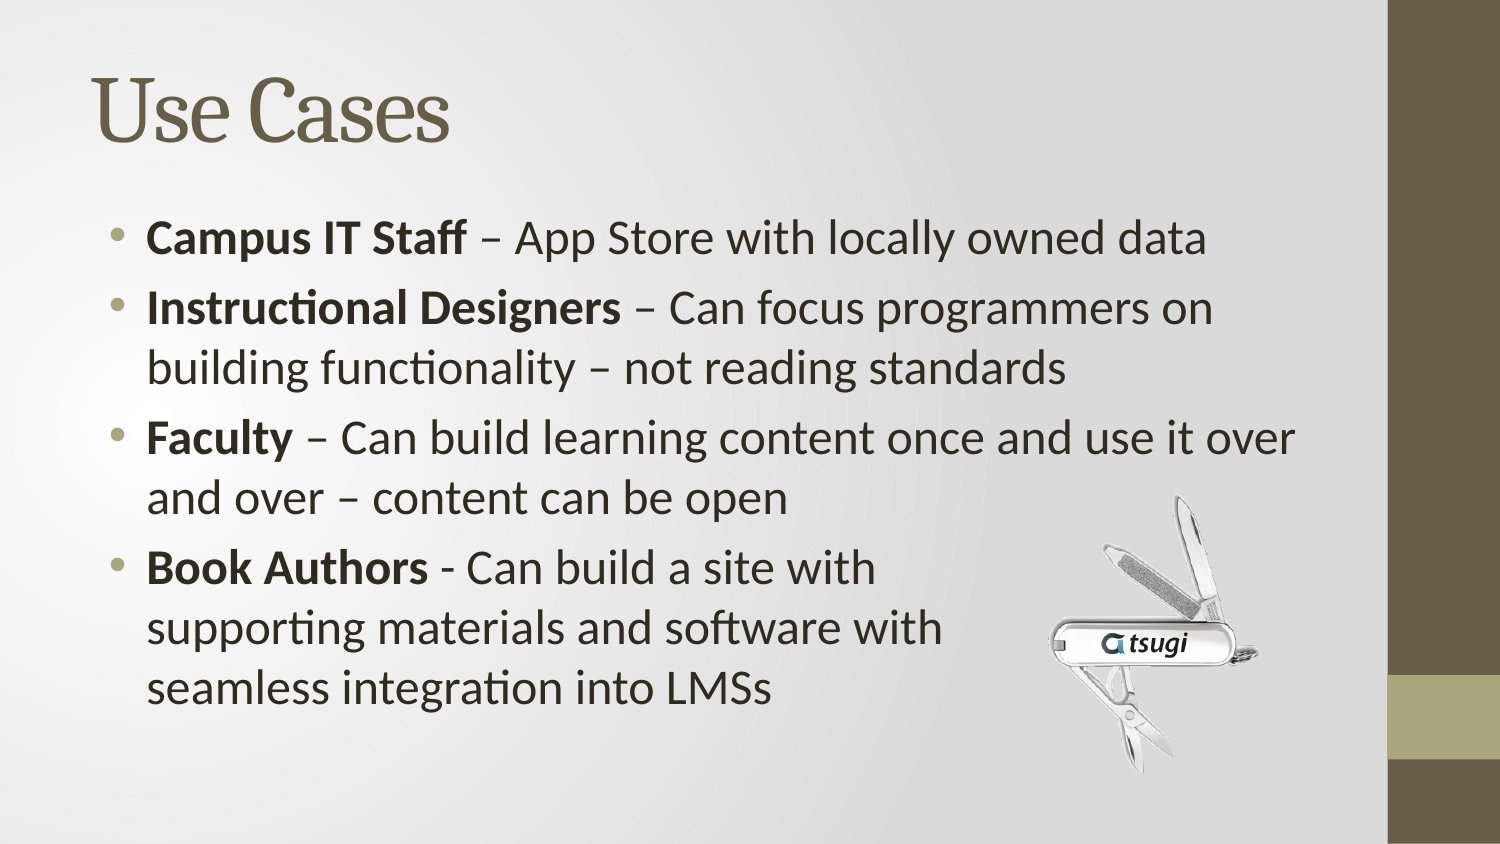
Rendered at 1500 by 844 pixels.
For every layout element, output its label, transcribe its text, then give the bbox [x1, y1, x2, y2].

picture [1023, 491, 1290, 777]
list Campus IT Staff – App Store with locally owned data Instructional Designers – Can focus programmers on building functionality – not reading standards Faculty – Can build learning content once and use it over and over – content can be open Book Authors - Can build a site with supporting materials and software with seamless integration into LMSs [75, 196, 1325, 788]
title Use Cases [75, 33, 1325, 175]
